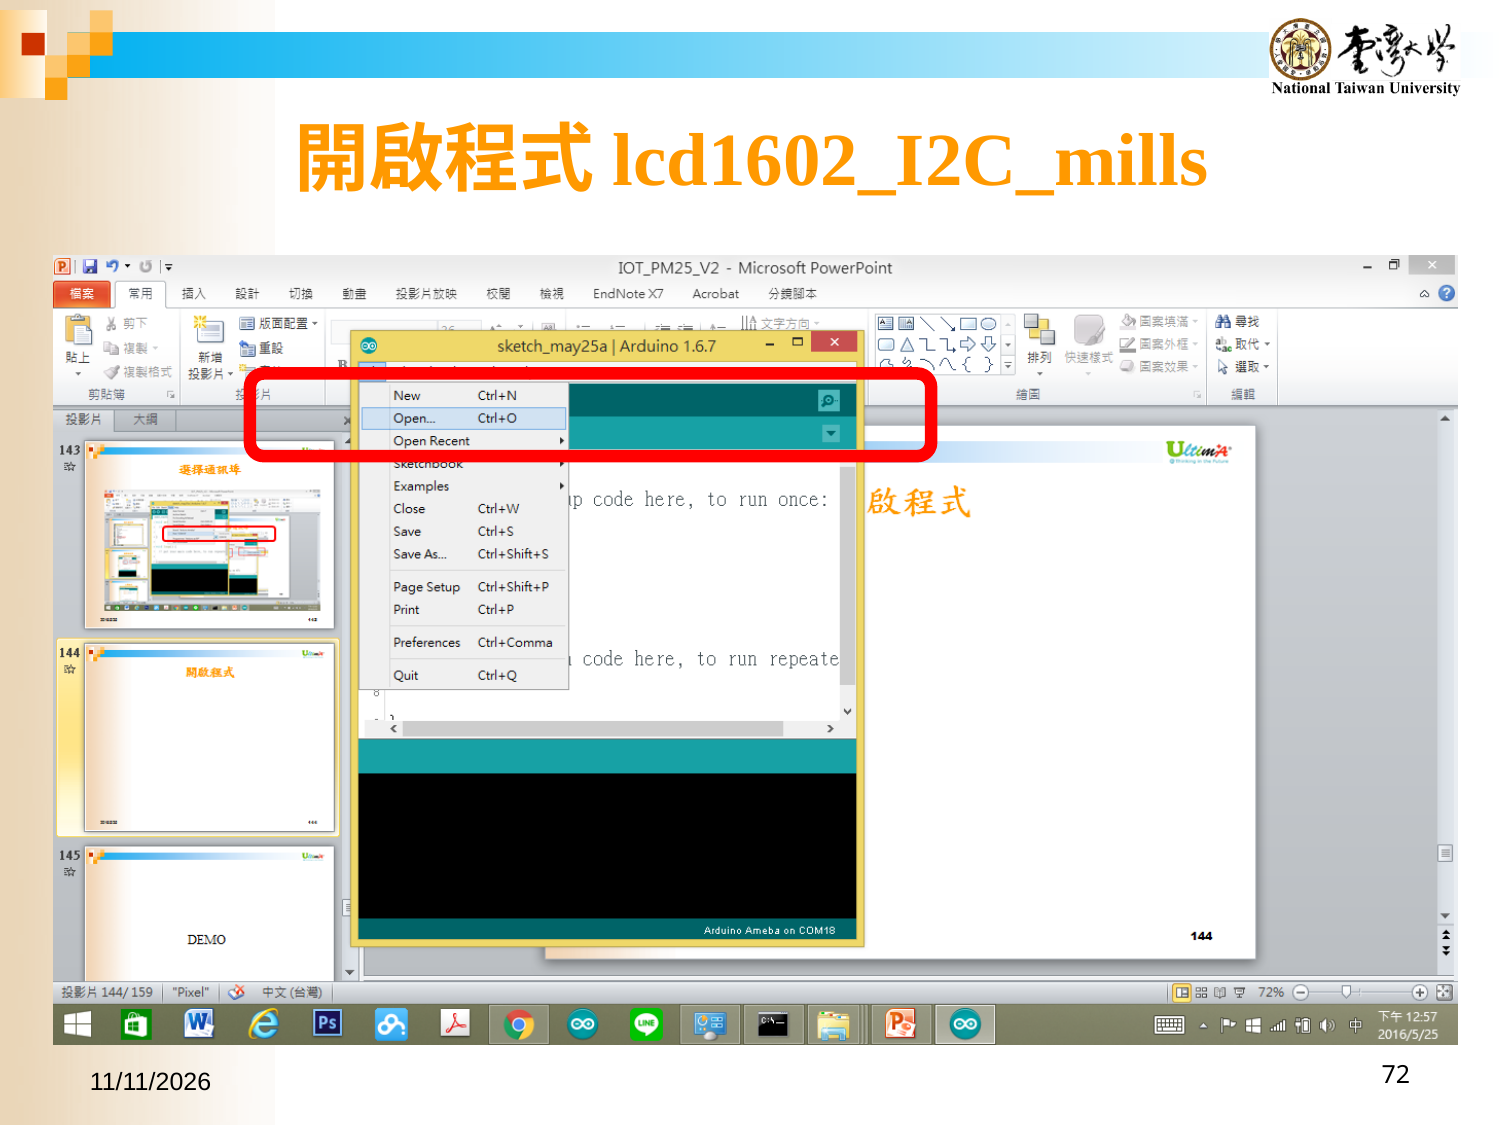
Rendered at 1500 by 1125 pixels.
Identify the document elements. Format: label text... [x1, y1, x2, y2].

picture [52, 255, 1458, 1045]
text_box 72 [1074, 1053, 1425, 1100]
title 開啟程式lcd1602_I2C_mills [76, 42, 1427, 253]
picture [1269, 18, 1463, 98]
text_box 2016/11/8 [75, 1053, 425, 1103]
